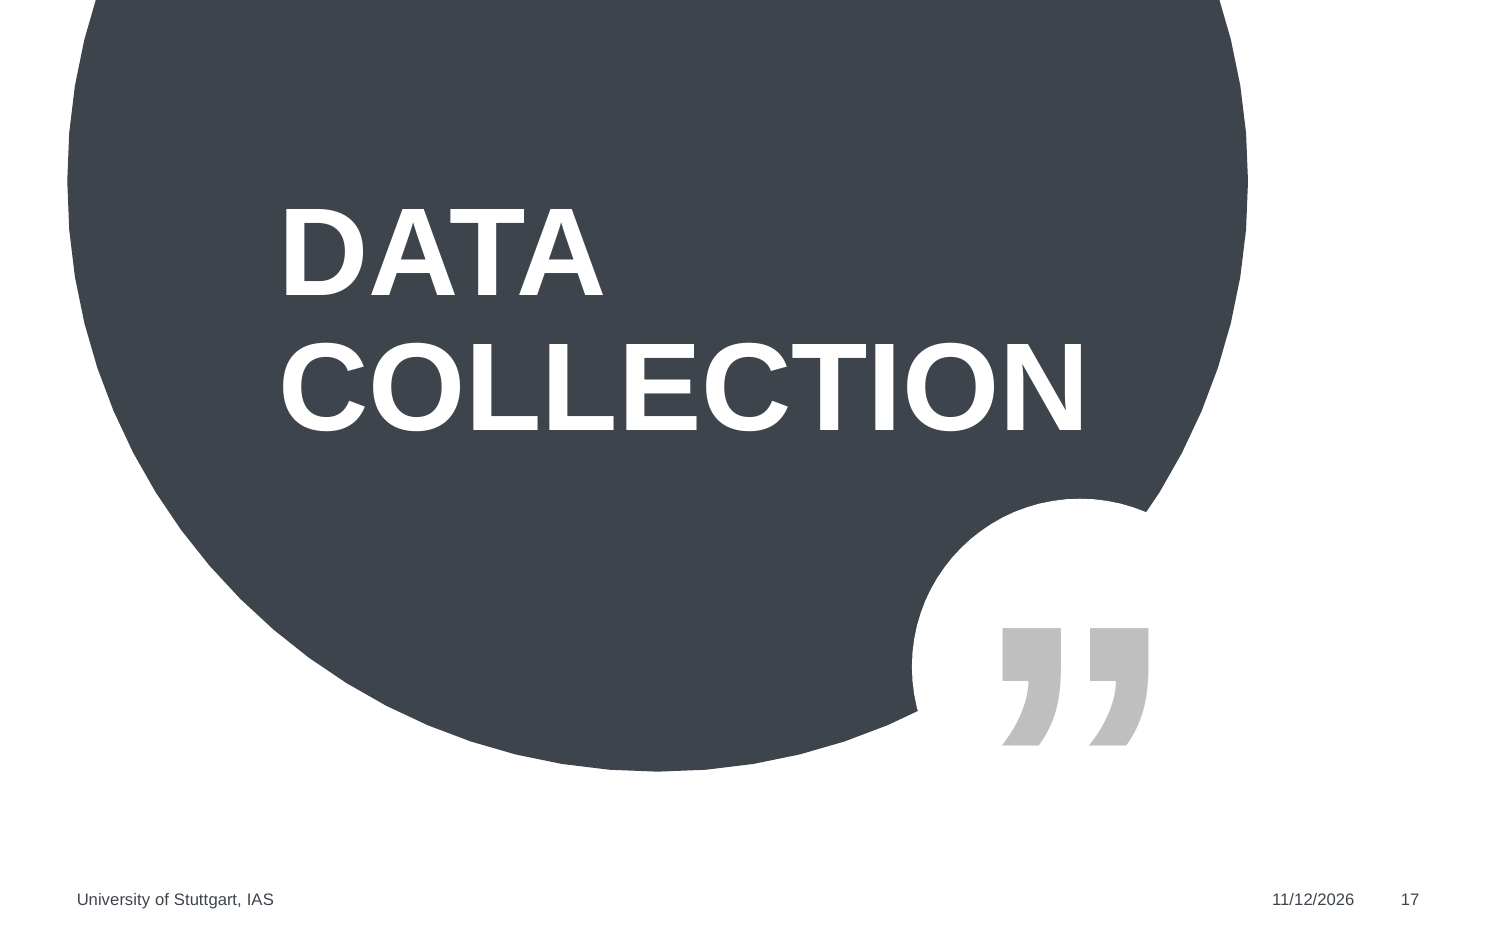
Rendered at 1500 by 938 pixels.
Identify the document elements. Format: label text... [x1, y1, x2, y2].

footer University of Stuttgart, IAS [76, 888, 1072, 910]
slide_number 17 [1400, 888, 1438, 910]
list DATA COLLECTION [278, 153, 1107, 458]
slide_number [1272, 888, 1360, 910]
